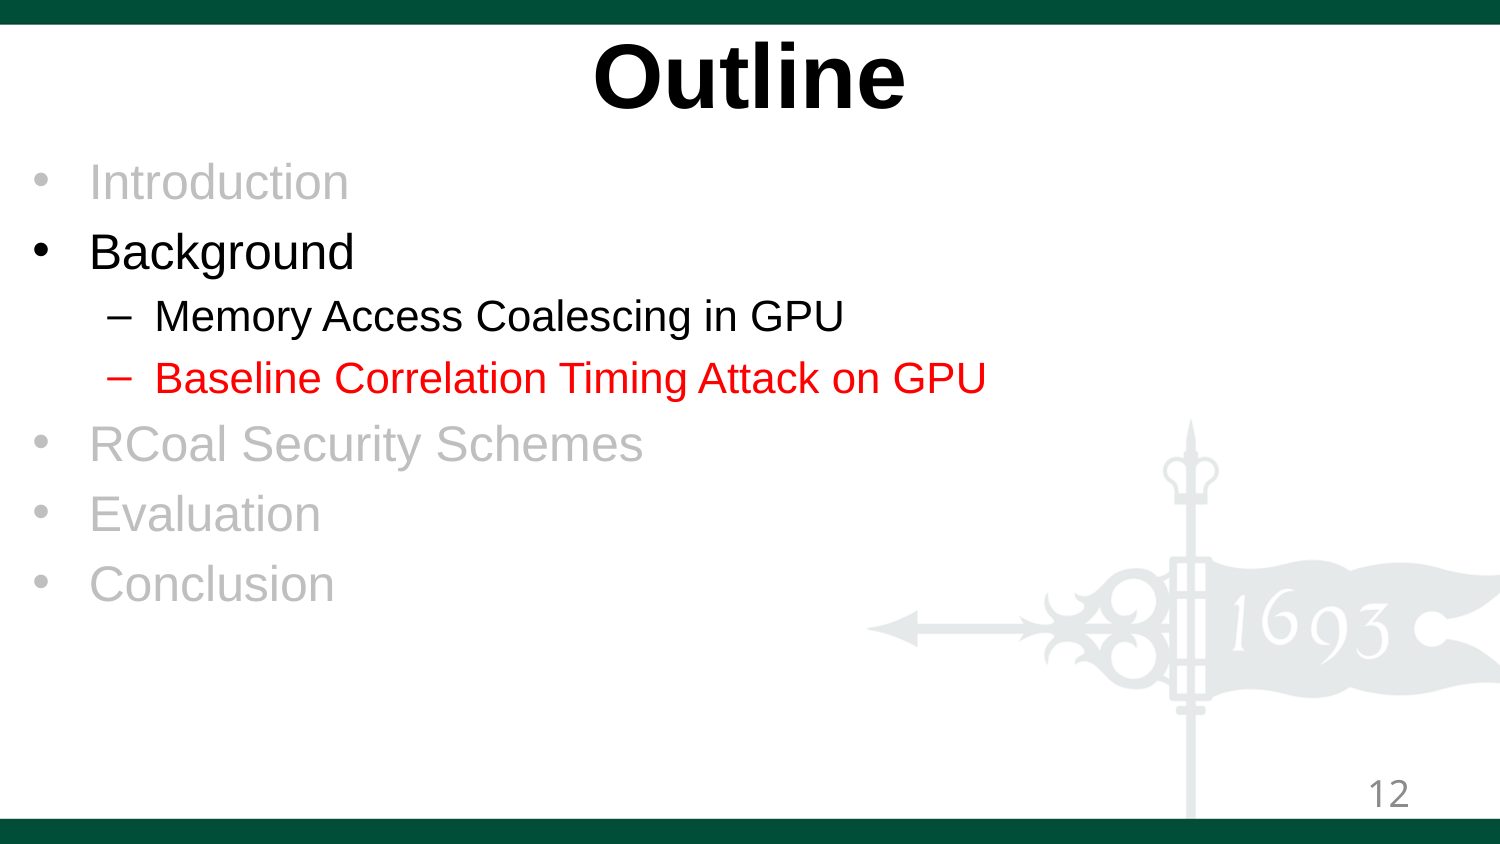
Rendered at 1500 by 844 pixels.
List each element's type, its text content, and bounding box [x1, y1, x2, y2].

title Outline [17, 1, 1483, 141]
slide_number 12 [1074, 772, 1425, 818]
picture [0, 0, 1500, 844]
list Introduction Background Memory Access Coalescing in GPU Baseline Correlation Timing Attack on GPU RCoal Security Schemes Evaluation Conclusion [17, 141, 1483, 754]
